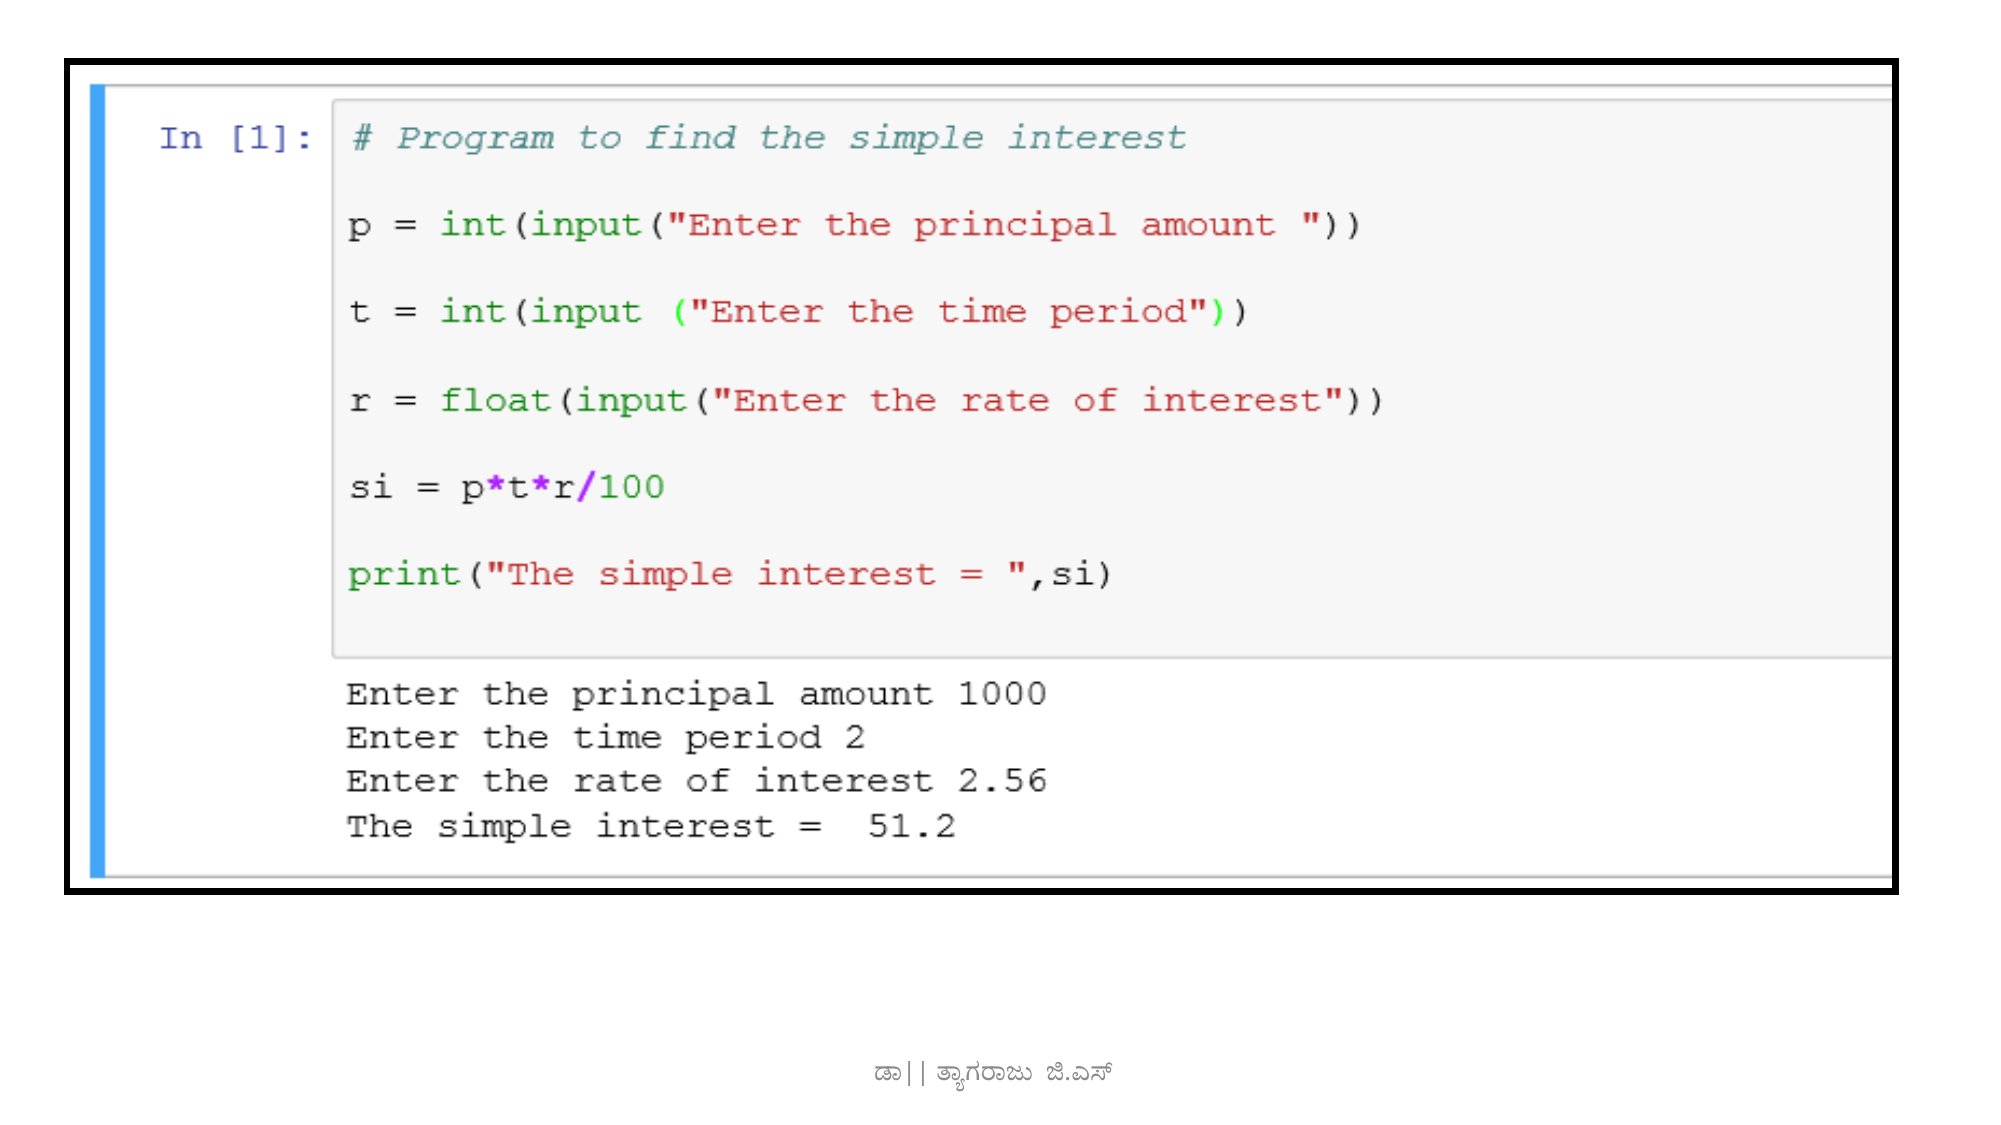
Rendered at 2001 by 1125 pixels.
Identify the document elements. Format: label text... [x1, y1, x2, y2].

footer ಡಾ|| ತ್ಯಾಗರಾಜು ಜಿ.ಎಸ್ [662, 1042, 1338, 1103]
picture [69, 64, 1893, 889]
